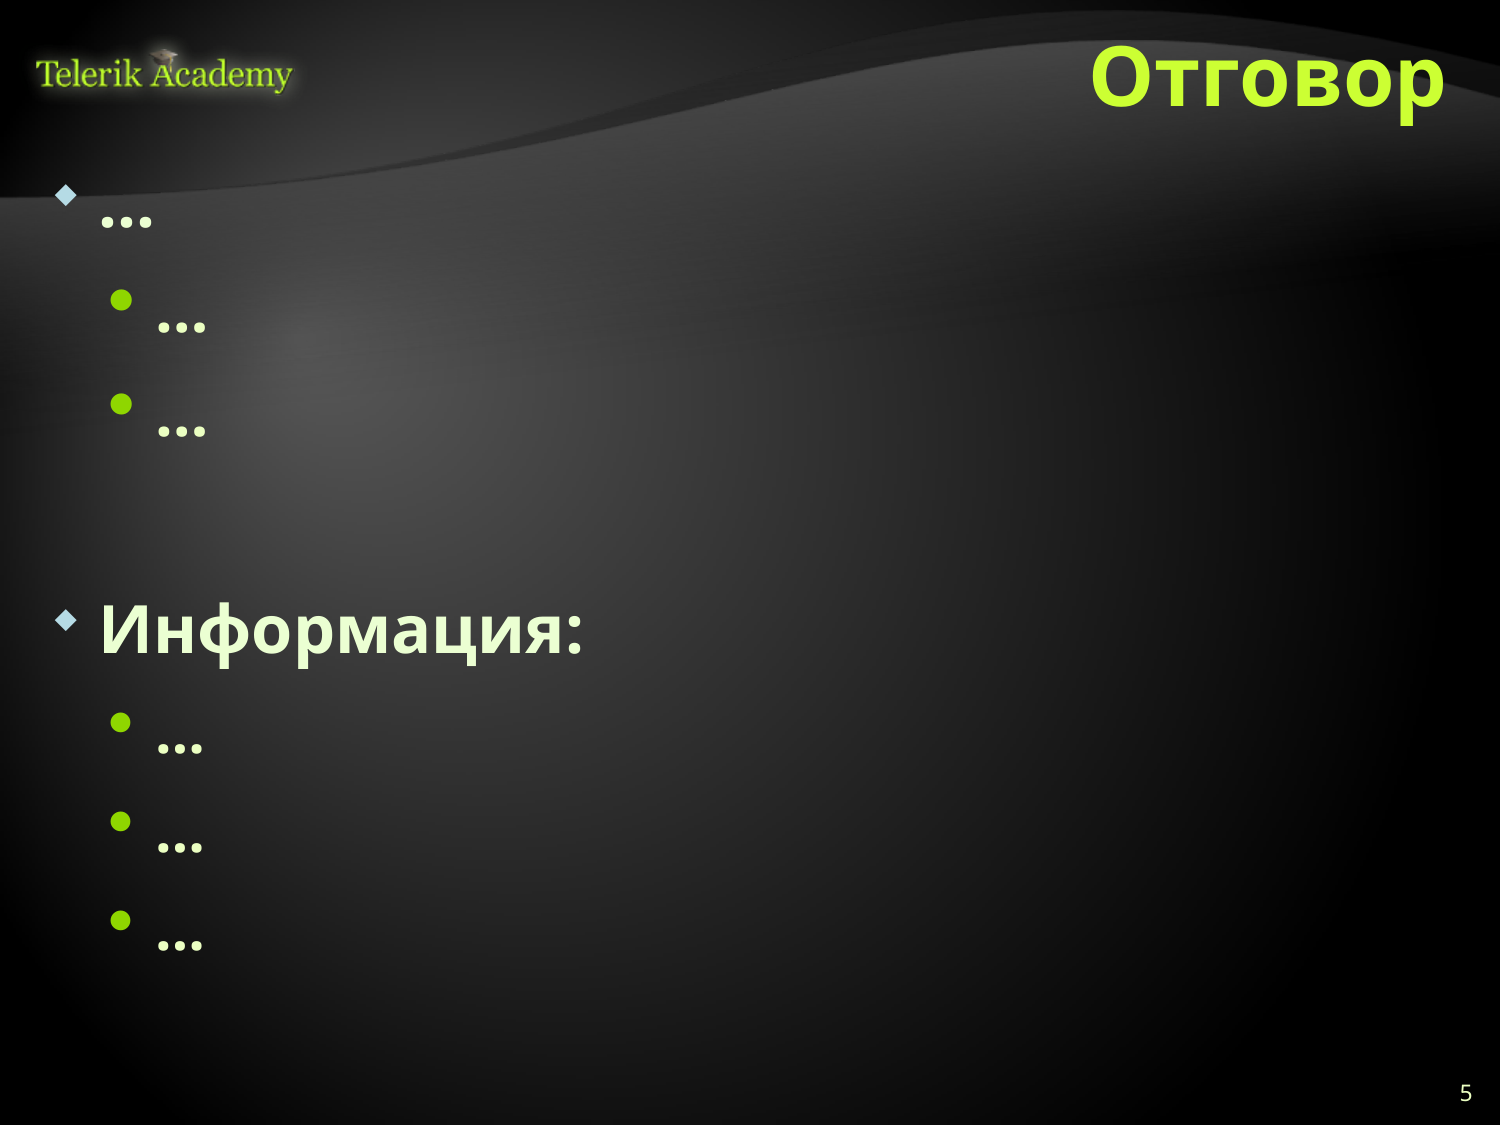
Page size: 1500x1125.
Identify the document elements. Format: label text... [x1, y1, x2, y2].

picture [0, 0, 1500, 1125]
title Отговор [300, 12, 1463, 149]
slide_number 5 [1412, 1074, 1488, 1113]
list … … … Информация: … … … [37, 149, 1463, 1100]
